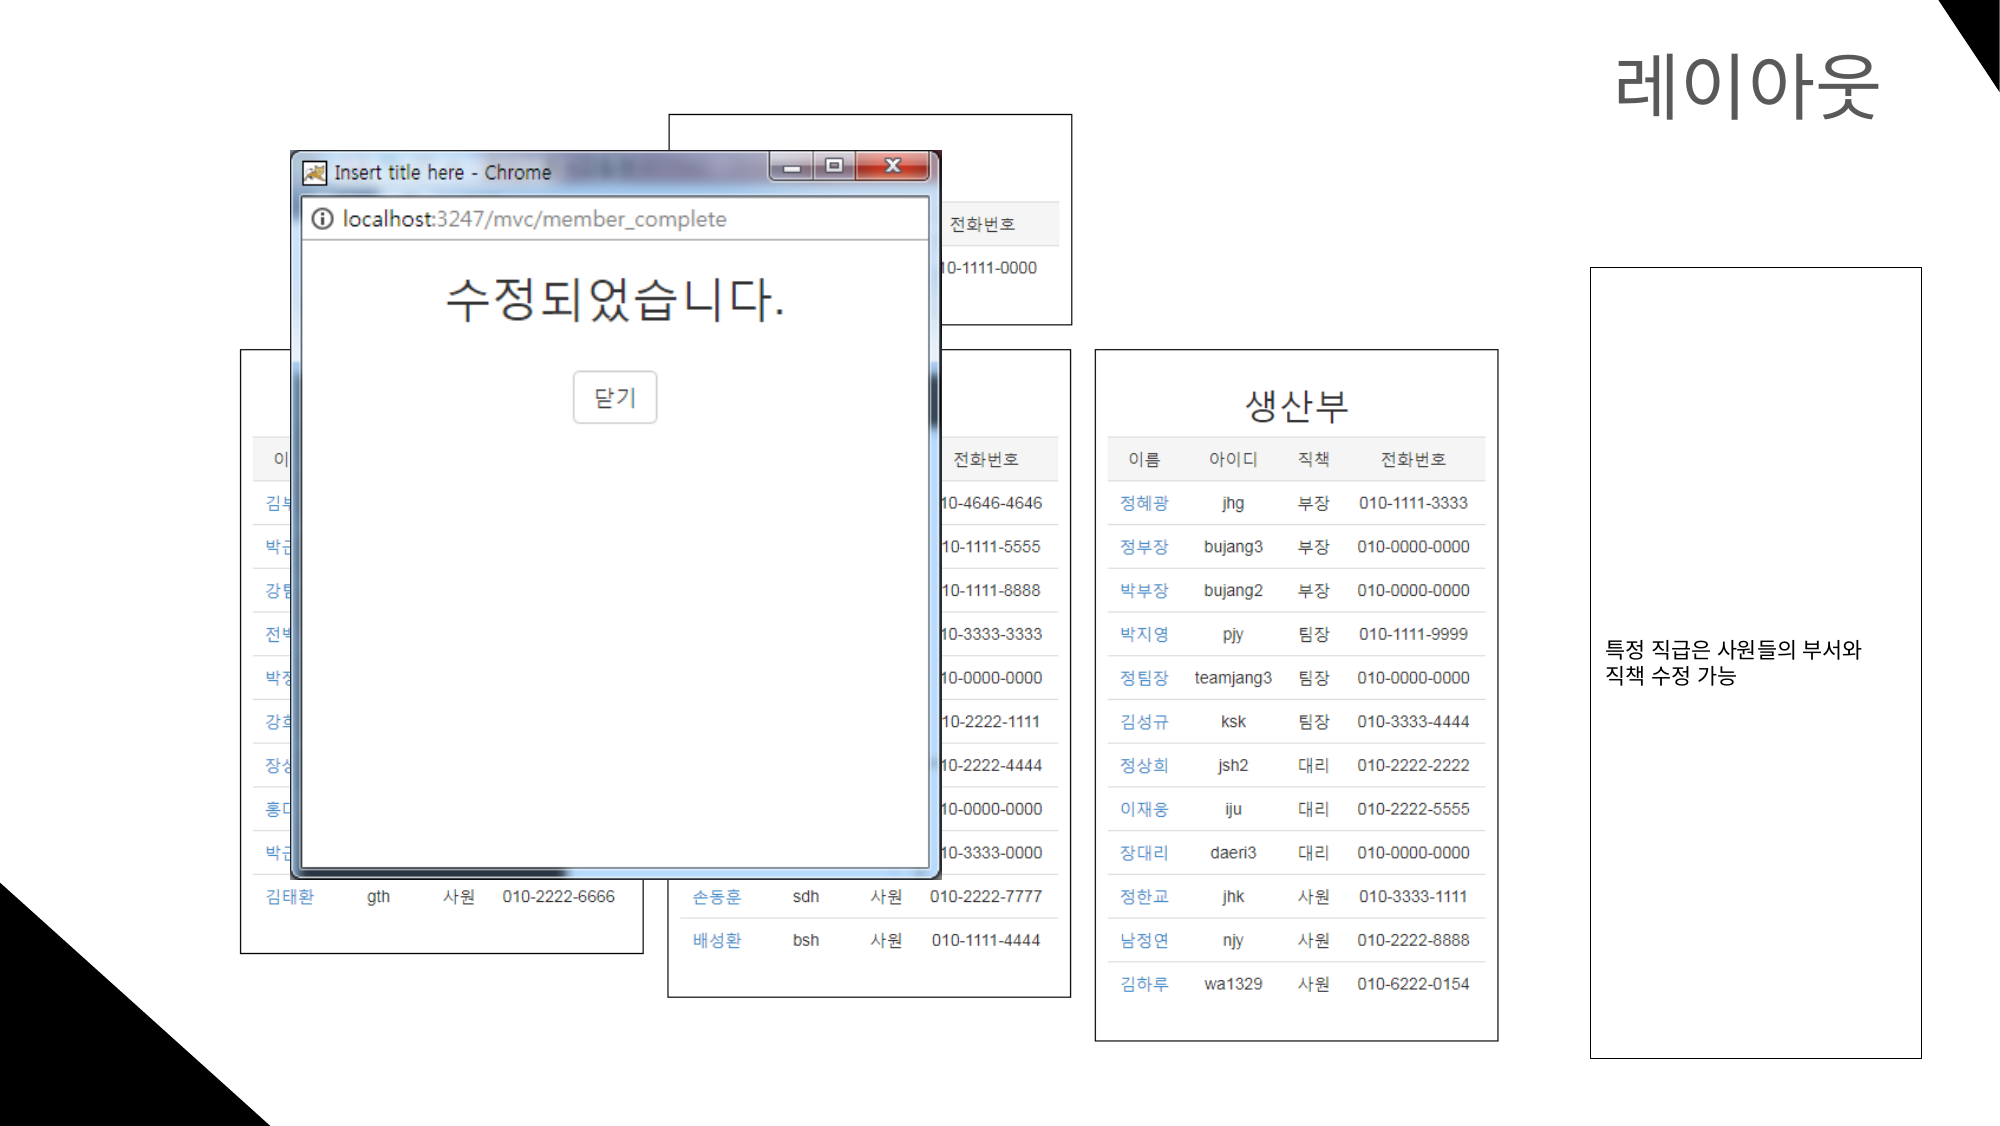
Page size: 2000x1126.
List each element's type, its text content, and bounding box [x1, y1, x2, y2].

picture [219, 101, 1514, 1057]
text_box [0, 879, 274, 1126]
text_box [1935, 0, 2000, 97]
title 레이아웃 [1366, 0, 2000, 211]
text_box 특정 직급은 사원들의 부서와 직책 수정 가능 [1588, 265, 1923, 1060]
